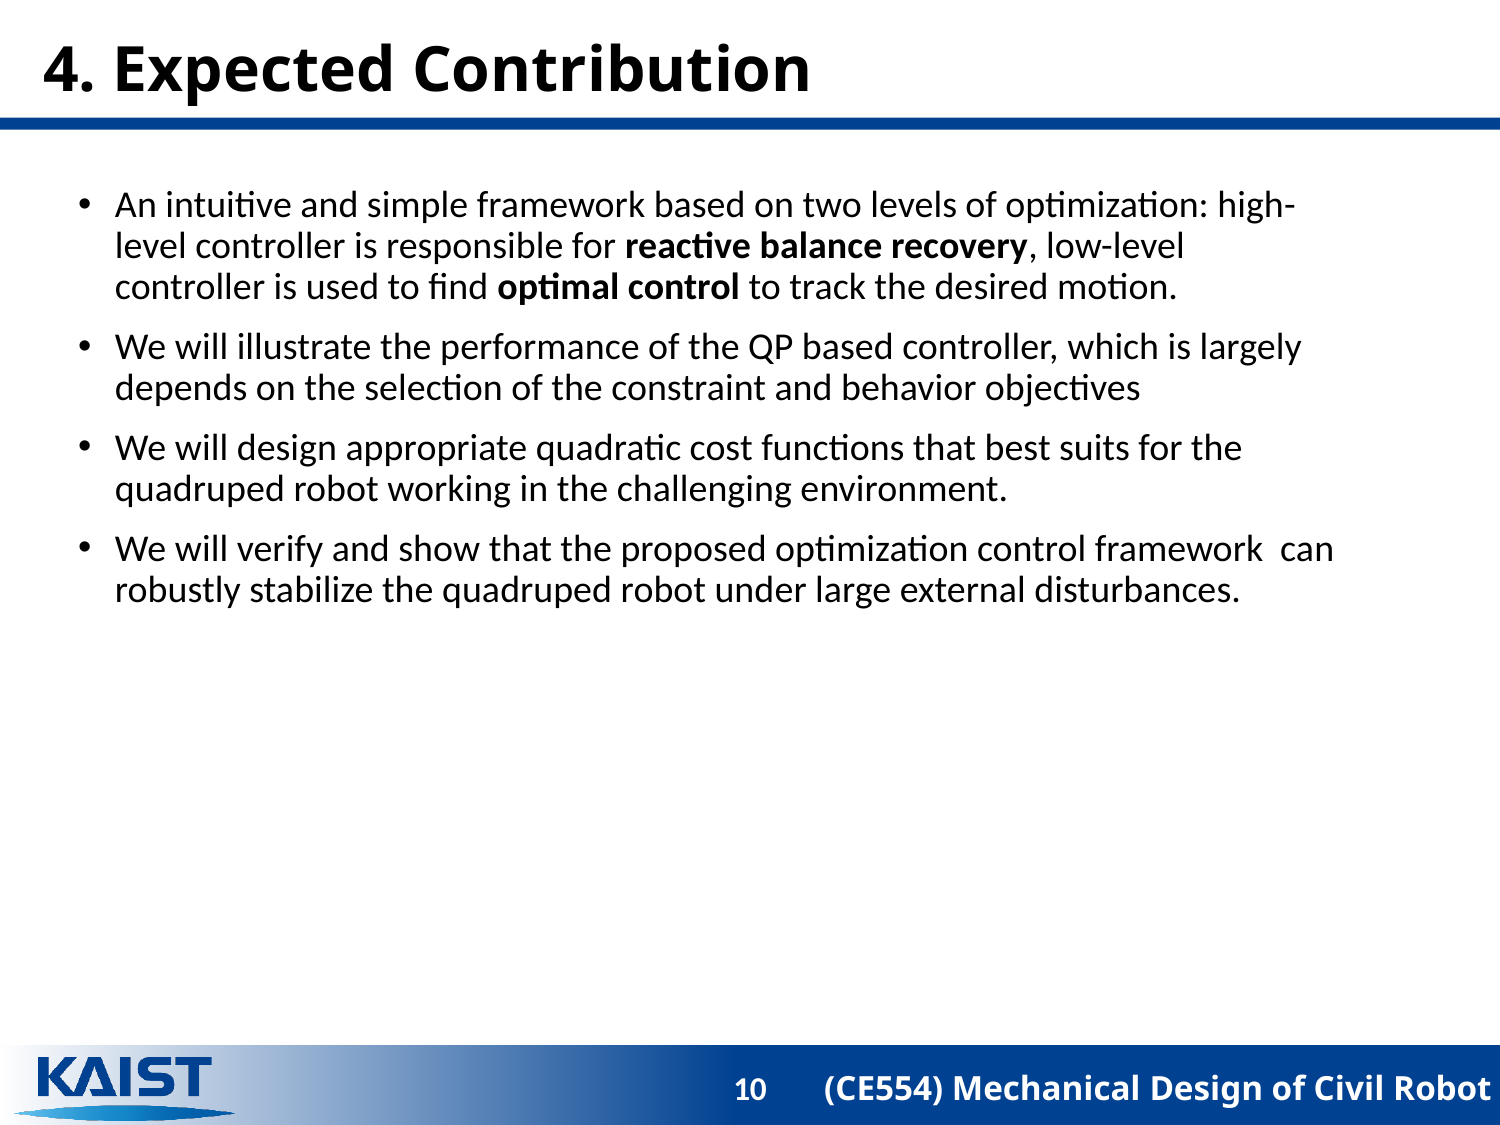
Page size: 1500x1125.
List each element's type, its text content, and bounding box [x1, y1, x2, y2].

text_box An intuitive and simple framework based on two levels of optimization: high-level controller is responsible for reactive balance recovery, low-level controller is used to find optimal control to track the desired motion. We will illustrate the performance of the QP based controller, which is largely depends on the selection of the constraint and behavior objectives We will design appropriate quadratic cost functions that best suits for the quadruped robot working in the challenging environment. We will verify and show that the proposed optimization control framework can robustly stabilize the quadruped robot under large external disturbances. [63, 177, 1357, 698]
picture [14, 1055, 235, 1121]
title 4. Expected Contribution [28, 0, 1475, 145]
